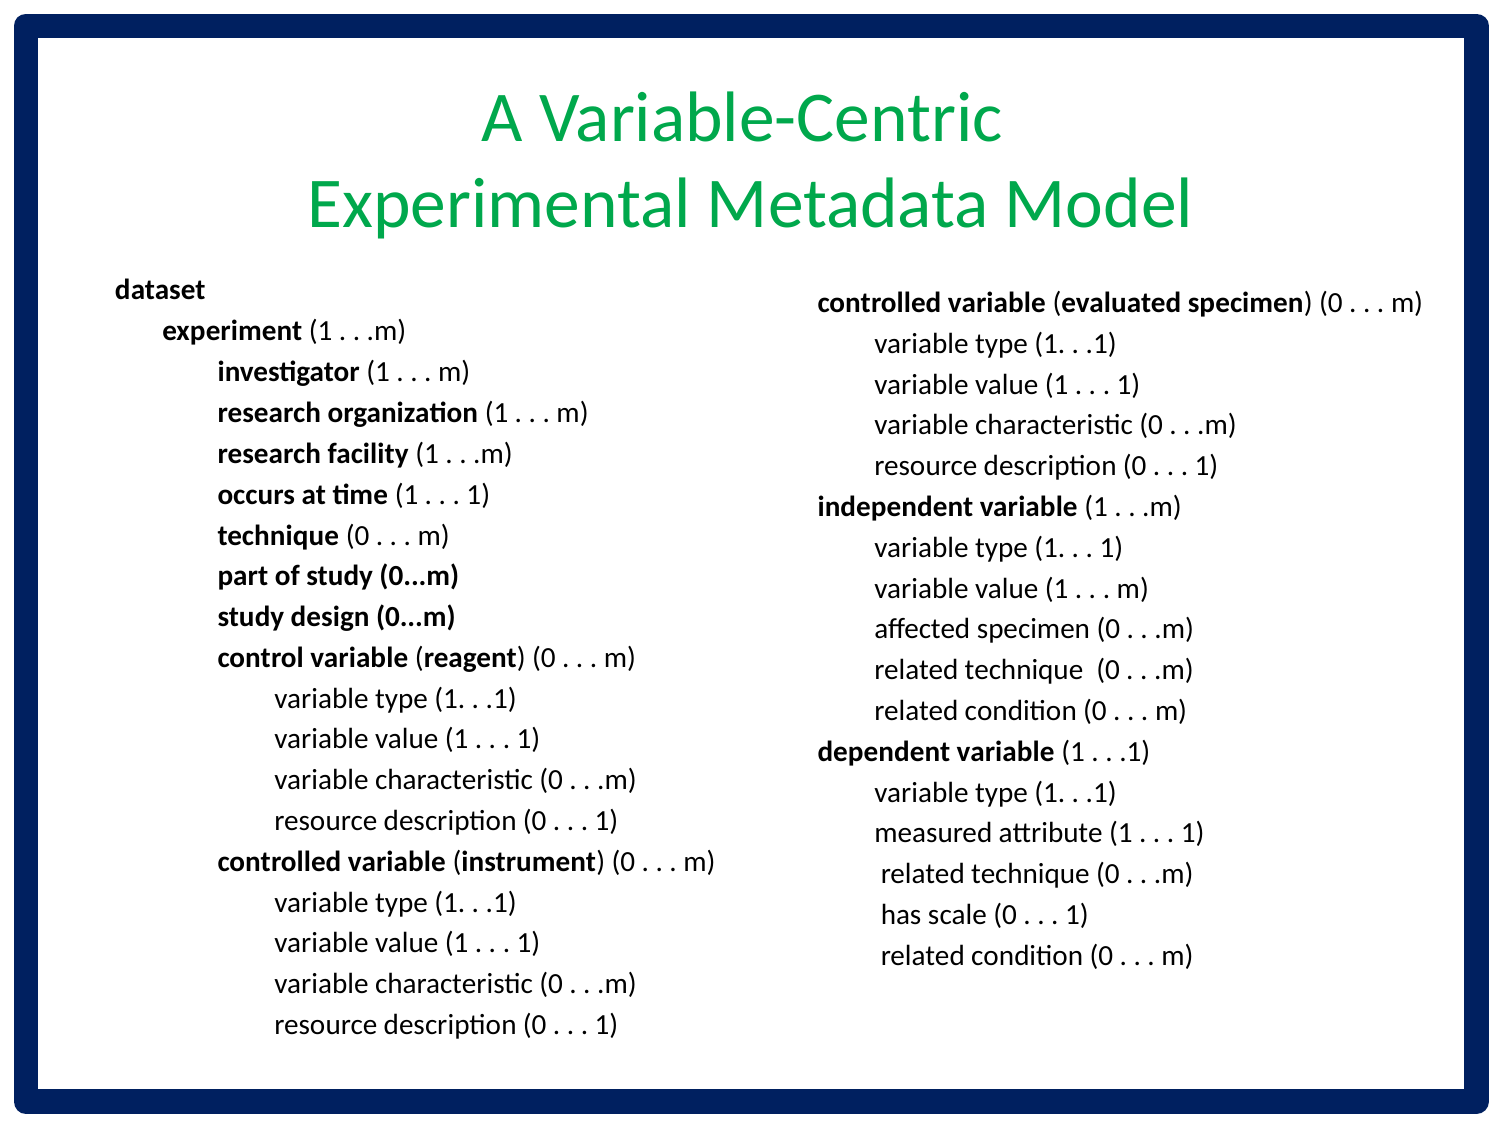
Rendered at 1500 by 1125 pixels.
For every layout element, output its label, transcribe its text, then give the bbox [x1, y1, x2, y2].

title A Variable-Centric Experimental Metadata Model [67, 62, 1418, 250]
text_box [24, 24, 1479, 1104]
text_box controlled variable (evaluated specimen) (0 . . . m) variable type (1. . .1) variable value (1 . . . 1) variable characteristic (0 . . .m) resource description (0 . . . 1) independent variable (1 . . .m) variable type (1. . . 1) variable value (1 . . . m) affected specimen (0 . . .m) related technique (0 . . .m) related condition (0 . . . m) dependent variable (1 . . .1) variable type (1. . .1) measured attribute (1 . . . 1) related technique (0 . . .m) has scale (0 . . . 1) related condition (0 . . . m) [699, 275, 1449, 1058]
